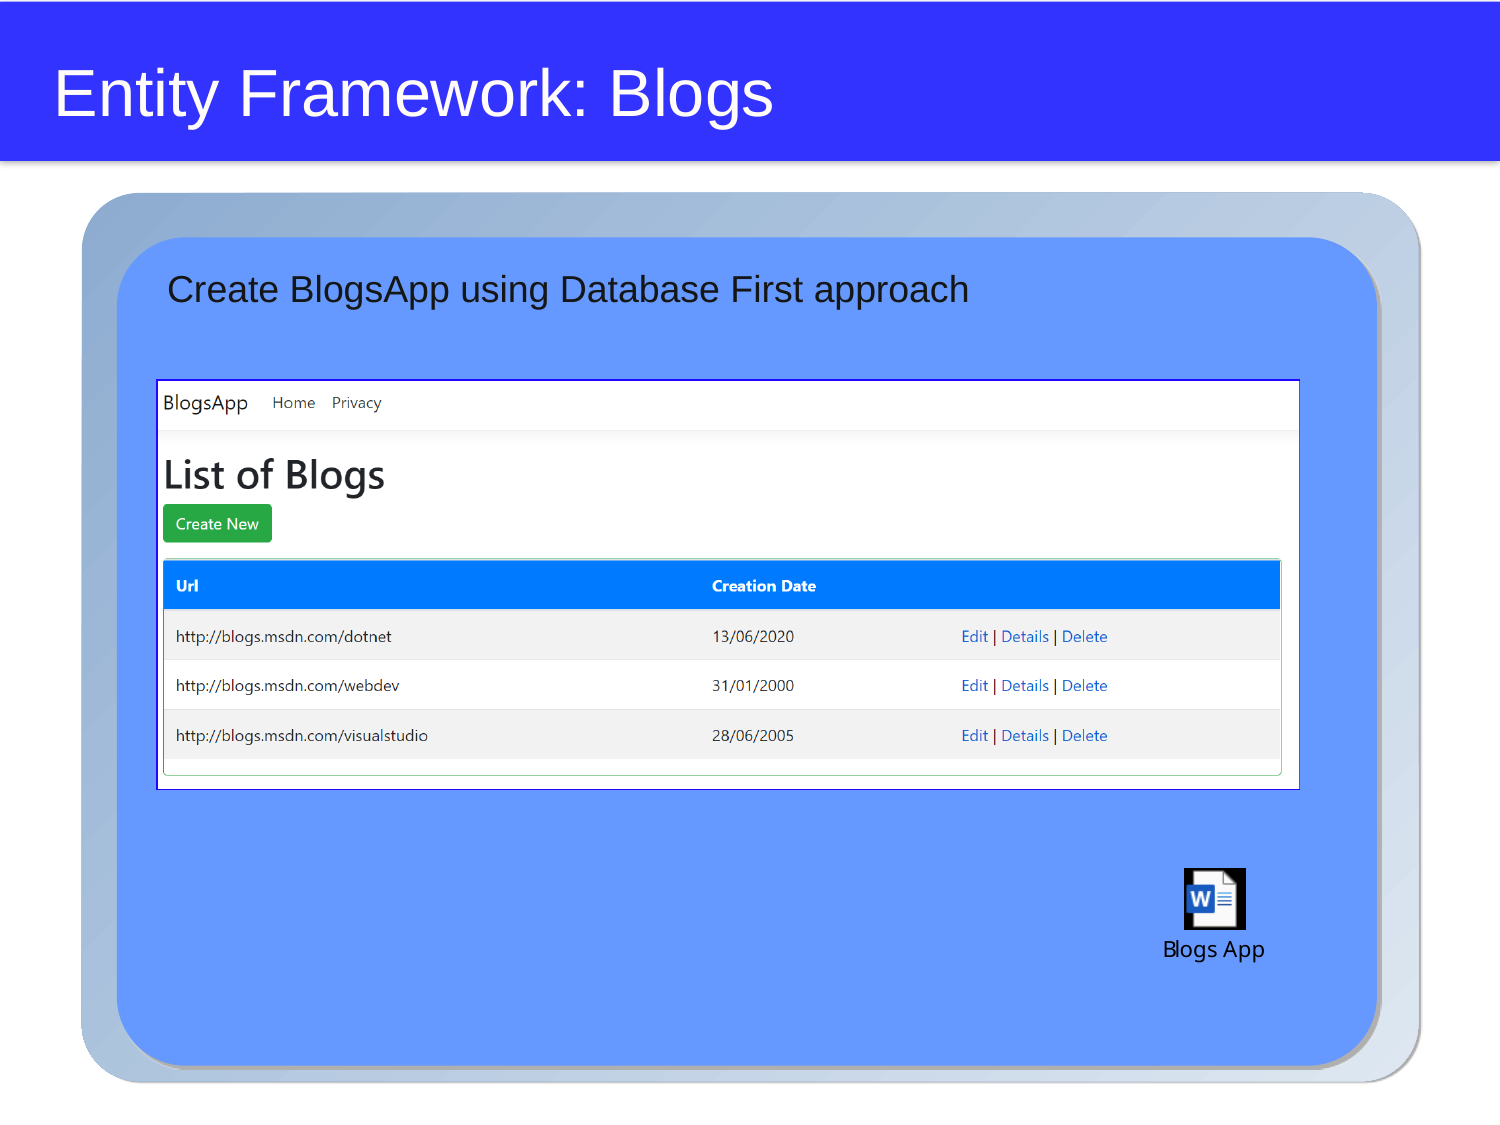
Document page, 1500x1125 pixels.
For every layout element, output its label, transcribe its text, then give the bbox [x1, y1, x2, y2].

text_box Create BlogsApp using Database First approach [116, 237, 1377, 1066]
title Entity Framework: Blogs [39, 42, 1471, 135]
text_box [1124, 868, 1304, 1027]
text_box [81, 192, 1419, 1082]
picture [155, 379, 1301, 790]
